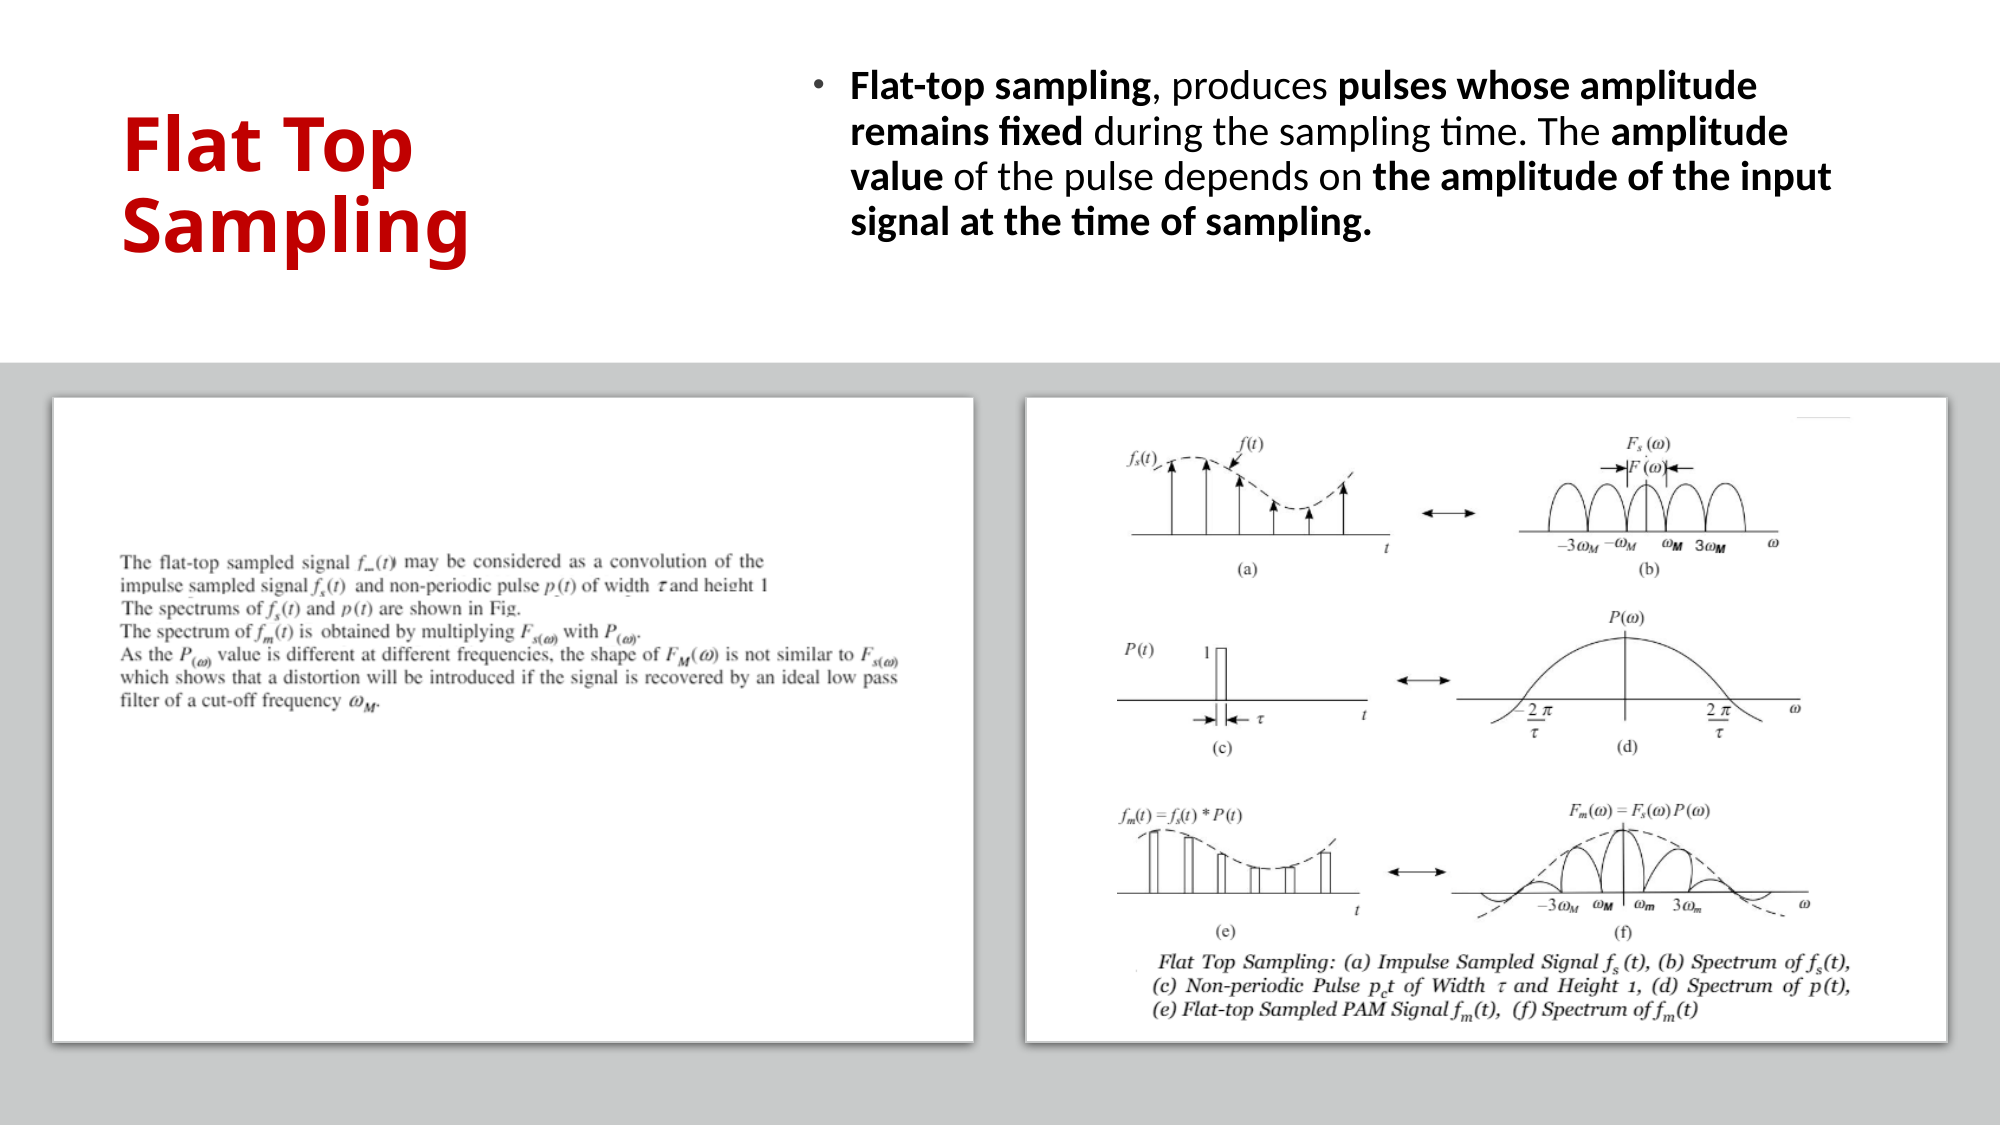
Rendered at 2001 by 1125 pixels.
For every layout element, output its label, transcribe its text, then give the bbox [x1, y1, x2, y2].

text_box [52, 396, 975, 1043]
picture [105, 532, 922, 720]
title Flat Top Sampling [106, 55, 711, 320]
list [1117, 417, 1855, 1023]
text_box [0, 362, 2000, 1125]
text_box [1025, 396, 1948, 1043]
list Flat-top sampling, produces pulses whose amplitude remains fixed during the sampling time. The amplitude value of the pulse depends on the amplitude of the input signal at the time of sampling. [797, 55, 1893, 319]
